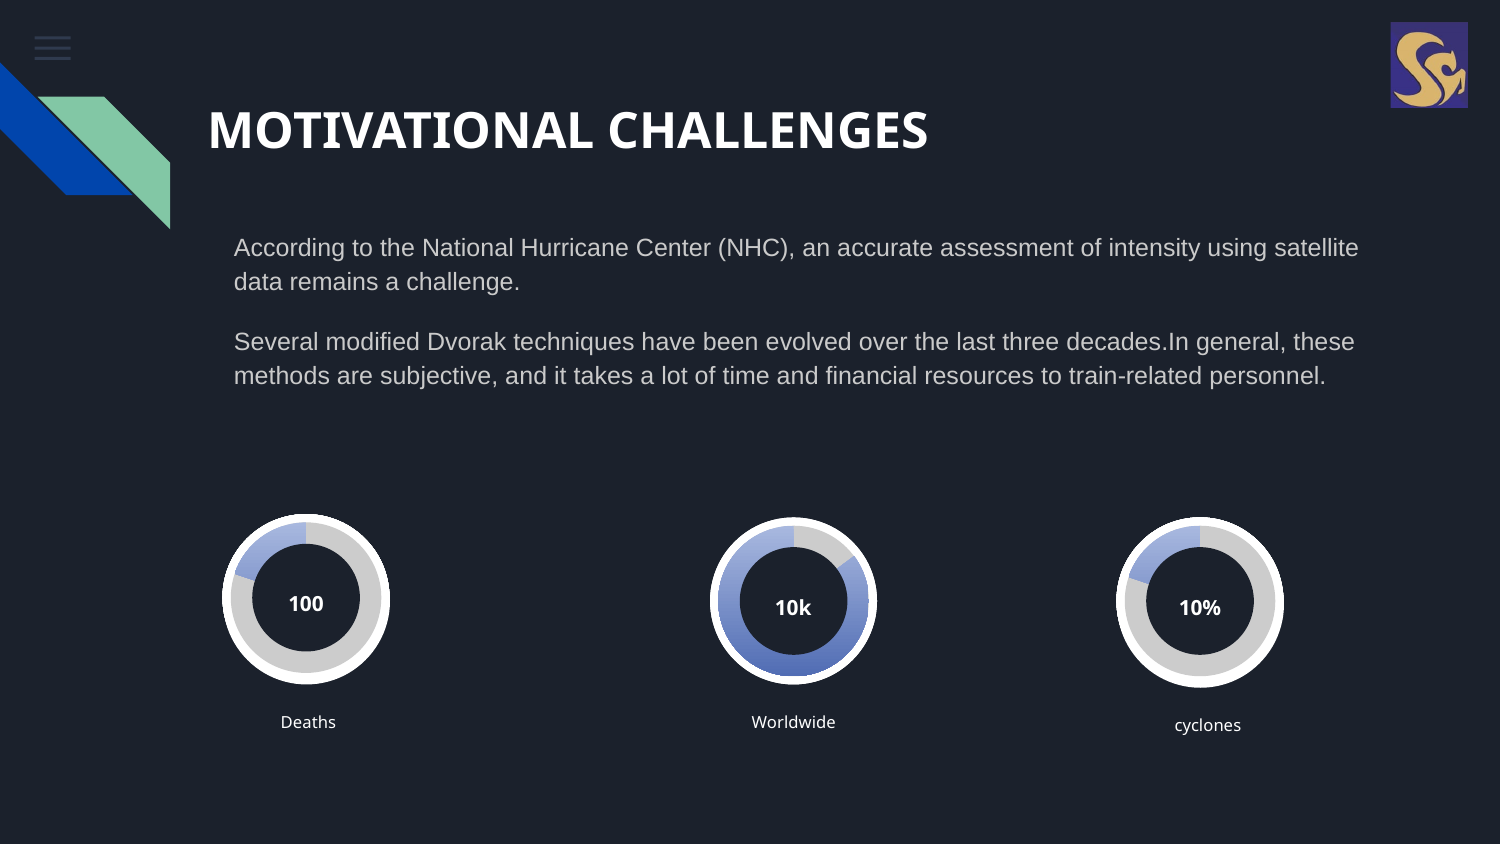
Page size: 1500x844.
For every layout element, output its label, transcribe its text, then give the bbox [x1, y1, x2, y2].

text_box Deaths [218, 696, 393, 768]
title MOTIVATIONAL CHALLENGES [192, 74, 1113, 173]
list According to the National Hurricane Center (NHC), an accurate assessment of intensity using satellite data remains a challenge. Several modified Dvorak techniques have been evolved over the last three decades.In general, these methods are subjective, and it takes a lot of time and financial resources to train-related personnel. [218, 211, 1423, 478]
text_box [718, 525, 869, 677]
text_box [794, 525, 854, 568]
picture [1390, 22, 1469, 108]
text_box 10k [755, 575, 832, 620]
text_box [222, 517, 391, 685]
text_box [1116, 520, 1285, 688]
text_box cyclones [1112, 699, 1287, 772]
text_box Worldwide [706, 696, 881, 768]
text_box [710, 517, 878, 685]
text_box [739, 547, 848, 655]
